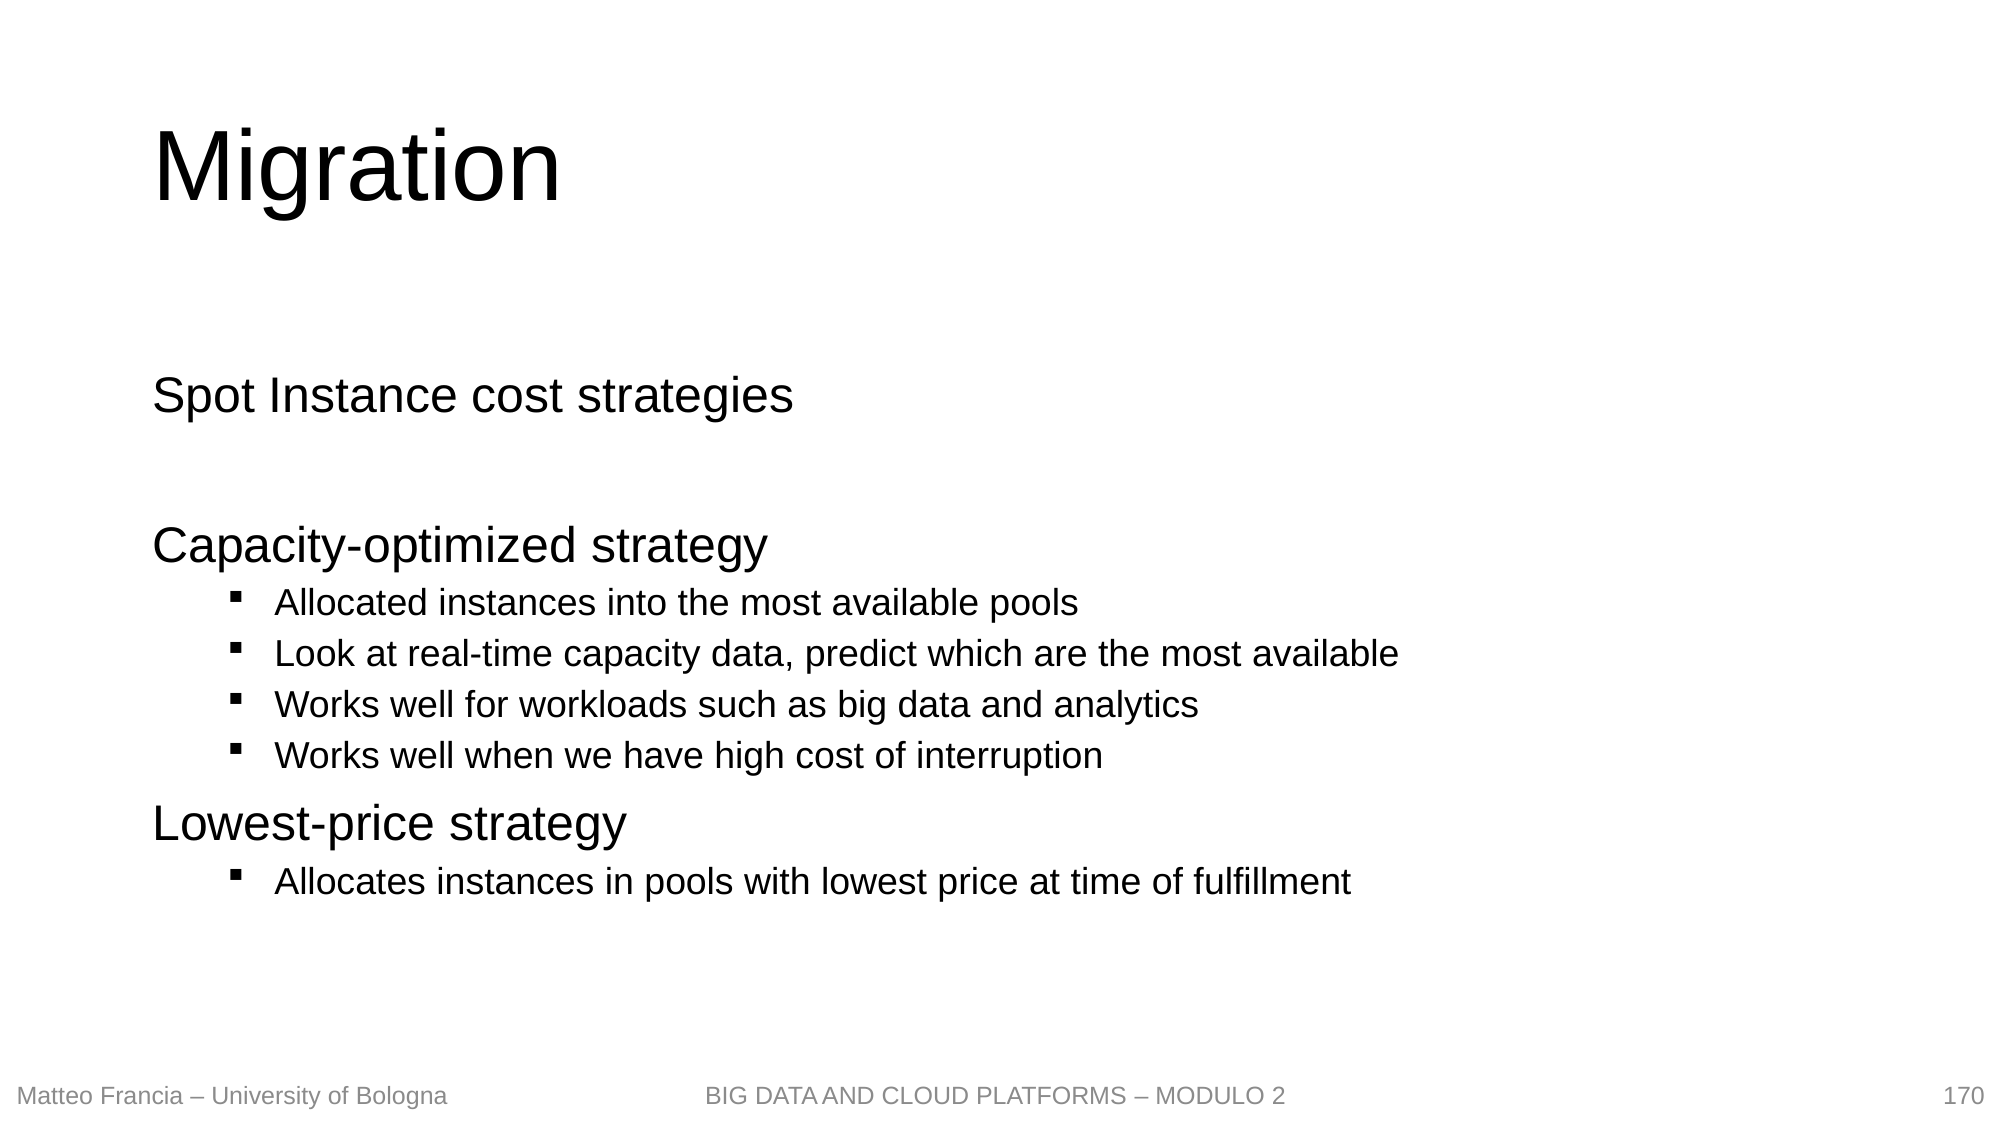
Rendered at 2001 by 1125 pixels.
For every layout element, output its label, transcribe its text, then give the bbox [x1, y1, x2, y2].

list Spot Instance cost strategies Capacity-optimized strategy Allocated instances into the most available pools Look at real-time capacity data, predict which are the most available Works well for workloads such as big data and analytics Works well when we have high cost of interruption Lowest-price strategy Allocates instances in pools with lowest price at time of fulfillment [137, 278, 1863, 993]
footer Matteo Francia – University of Bologna [0, 1065, 466, 1125]
title Migration [137, 59, 1863, 278]
slide_number 170 [1550, 1065, 2000, 1125]
